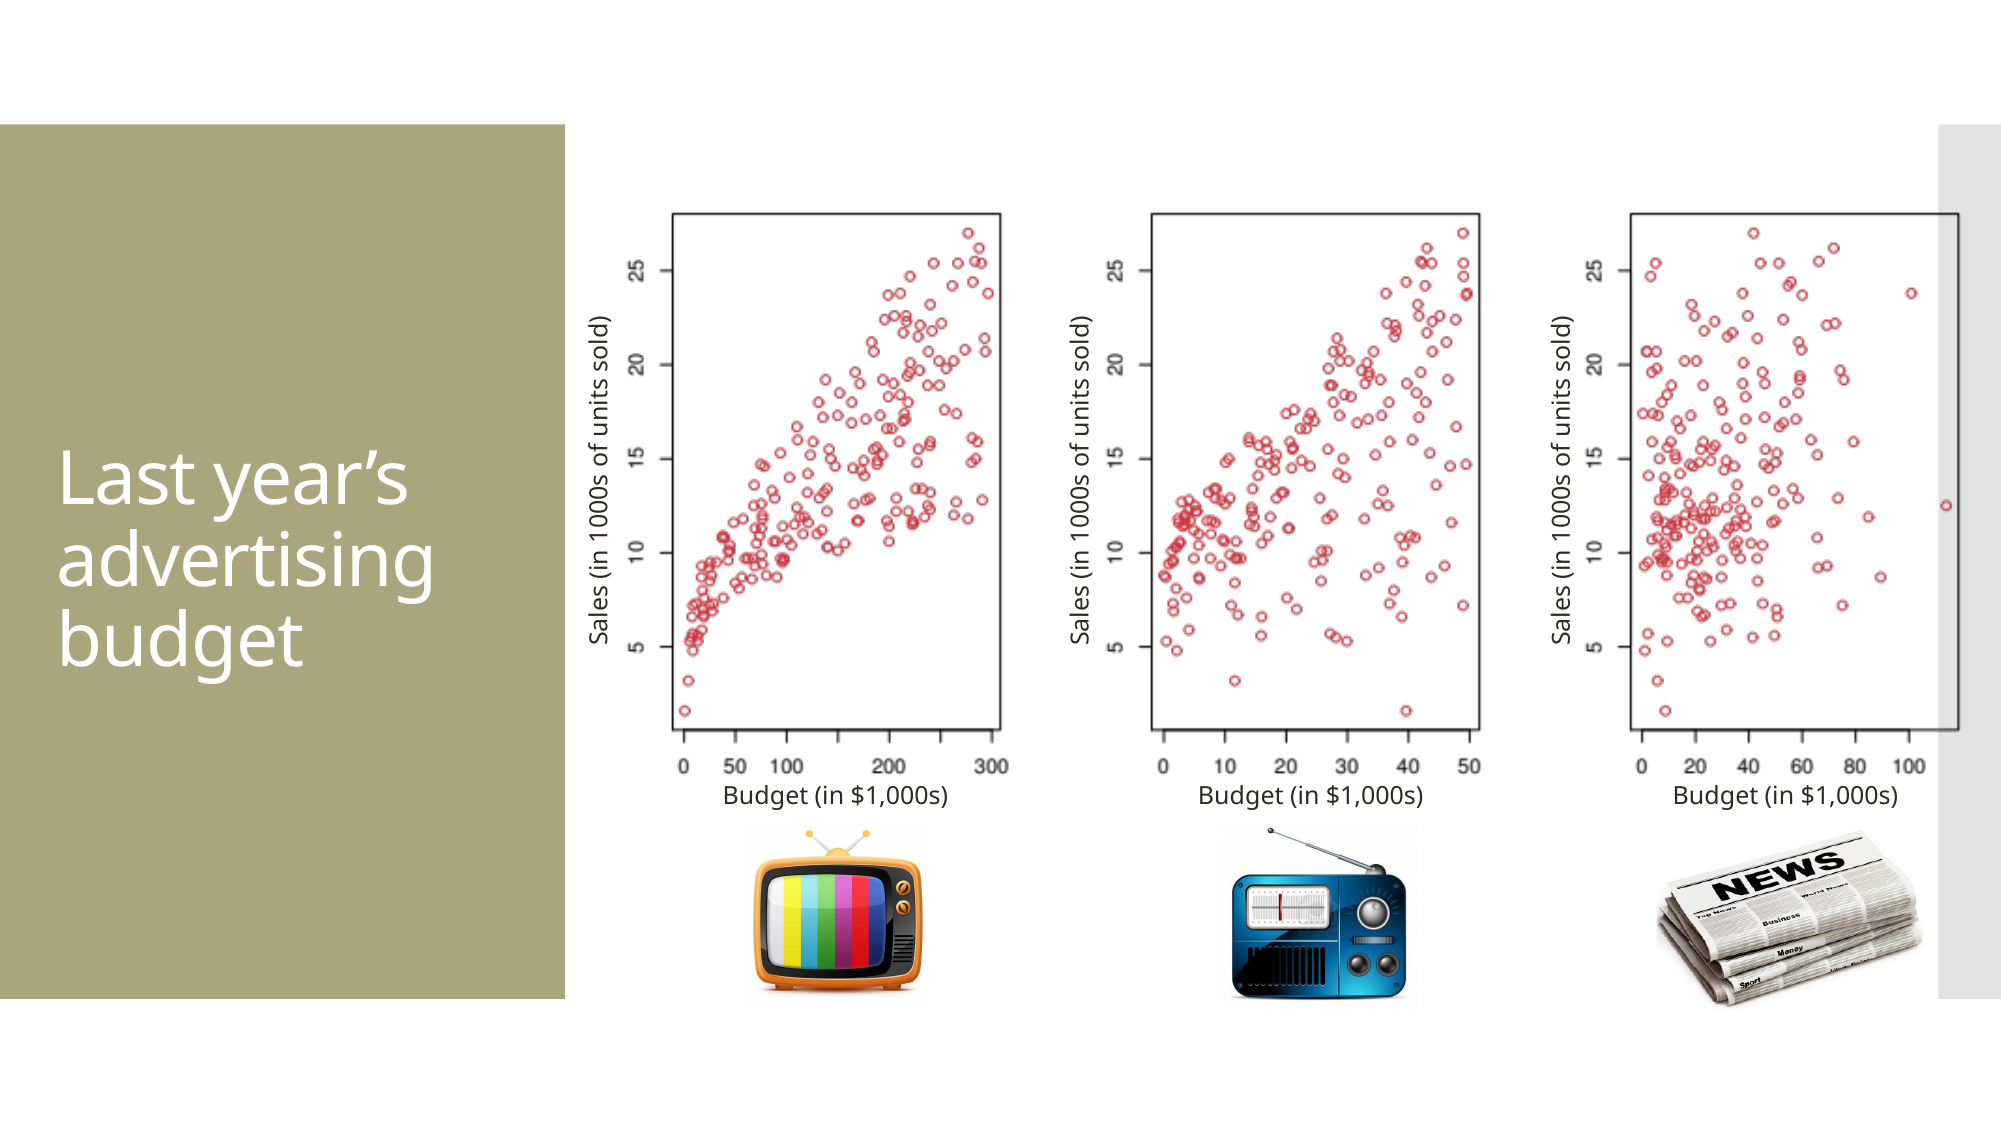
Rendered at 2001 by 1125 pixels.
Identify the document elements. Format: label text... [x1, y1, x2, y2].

title Last year’s advertising budget [41, 184, 525, 940]
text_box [1537, 114, 2000, 1011]
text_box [573, 114, 1019, 1011]
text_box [1055, 114, 1501, 1011]
